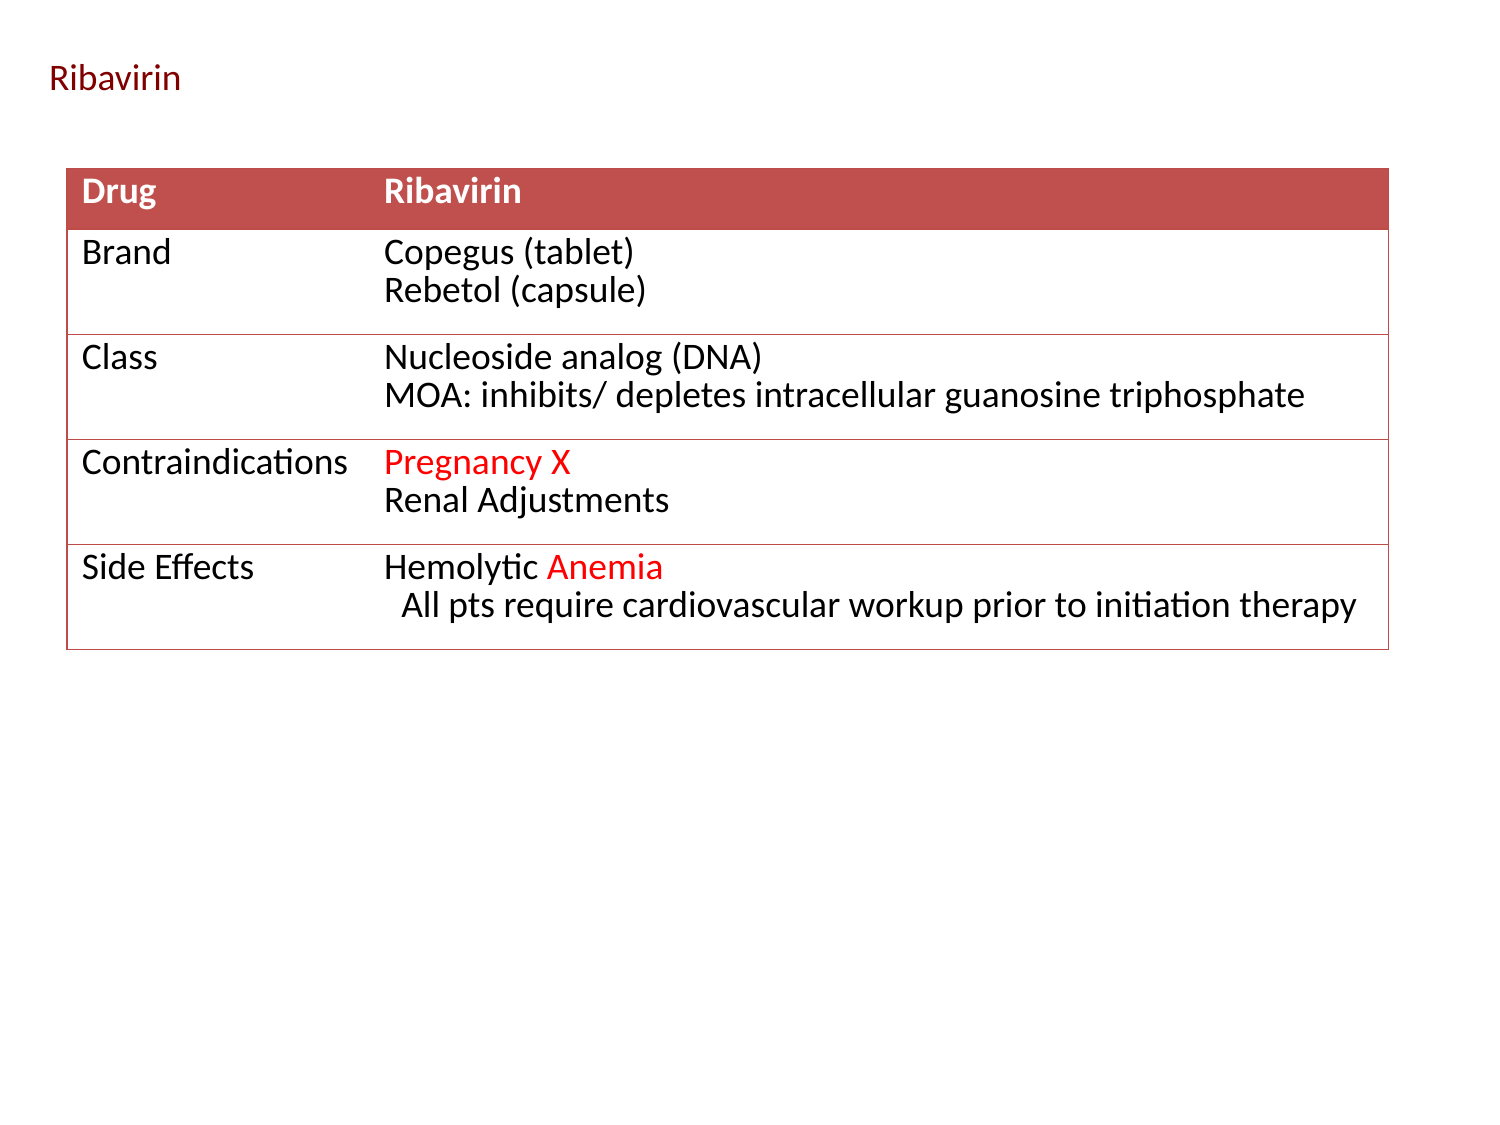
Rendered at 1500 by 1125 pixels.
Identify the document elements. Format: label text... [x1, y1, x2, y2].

table_cell Copegus (tablet) Rebetol (capsule) [369, 230, 1388, 334]
table_cell Class [68, 335, 369, 439]
table_cell Hemolytic Anemia All pts require cardiovascular workup prior to initiation therapy [369, 545, 1388, 649]
table_header Drug [68, 169, 369, 228]
text_box Ribavirin [34, 46, 197, 106]
table_cell Contraindications [68, 440, 369, 544]
table_cell Side Effects [68, 545, 369, 649]
table_cell Brand [68, 230, 369, 334]
table_cell Nucleoside analog (DNA) MOA: inhibits/ depletes intracellular guanosine triphosphate [369, 335, 1388, 439]
table_cell Pregnancy X Renal Adjustments [369, 440, 1388, 544]
table_header Ribavirin [369, 169, 1388, 228]
